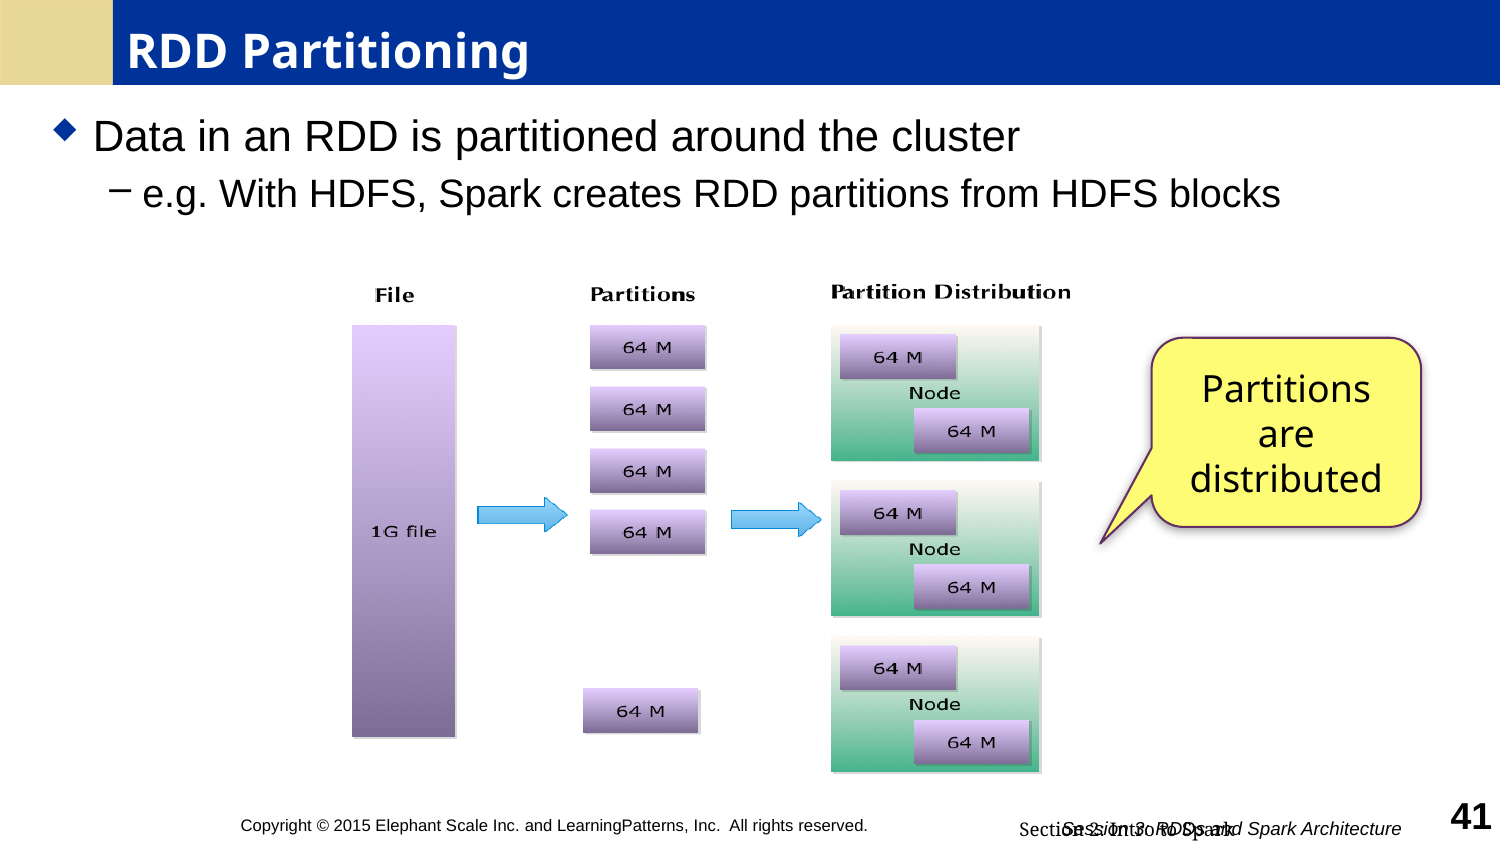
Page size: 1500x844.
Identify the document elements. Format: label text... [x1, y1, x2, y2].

footer Copyright © 2015 Elephant Scale Inc. and LearningPatterns, Inc. All rights reserved. [200, 813, 909, 836]
title RDD Partitioning [112, 0, 1500, 86]
text_box Session 3: RDDs and Spark Architecture [1042, 816, 1421, 843]
slide_number 41 [1404, 809, 1493, 838]
text_box Partitions are distributed [1321, 337, 1422, 527]
picture [107, 271, 1318, 783]
picture [0, 0, 112, 85]
list Data in an RDD is partitioned around the cluster e.g. With HDFS, Spark creates RDD partitions from HDFS blocks [37, 100, 1463, 207]
